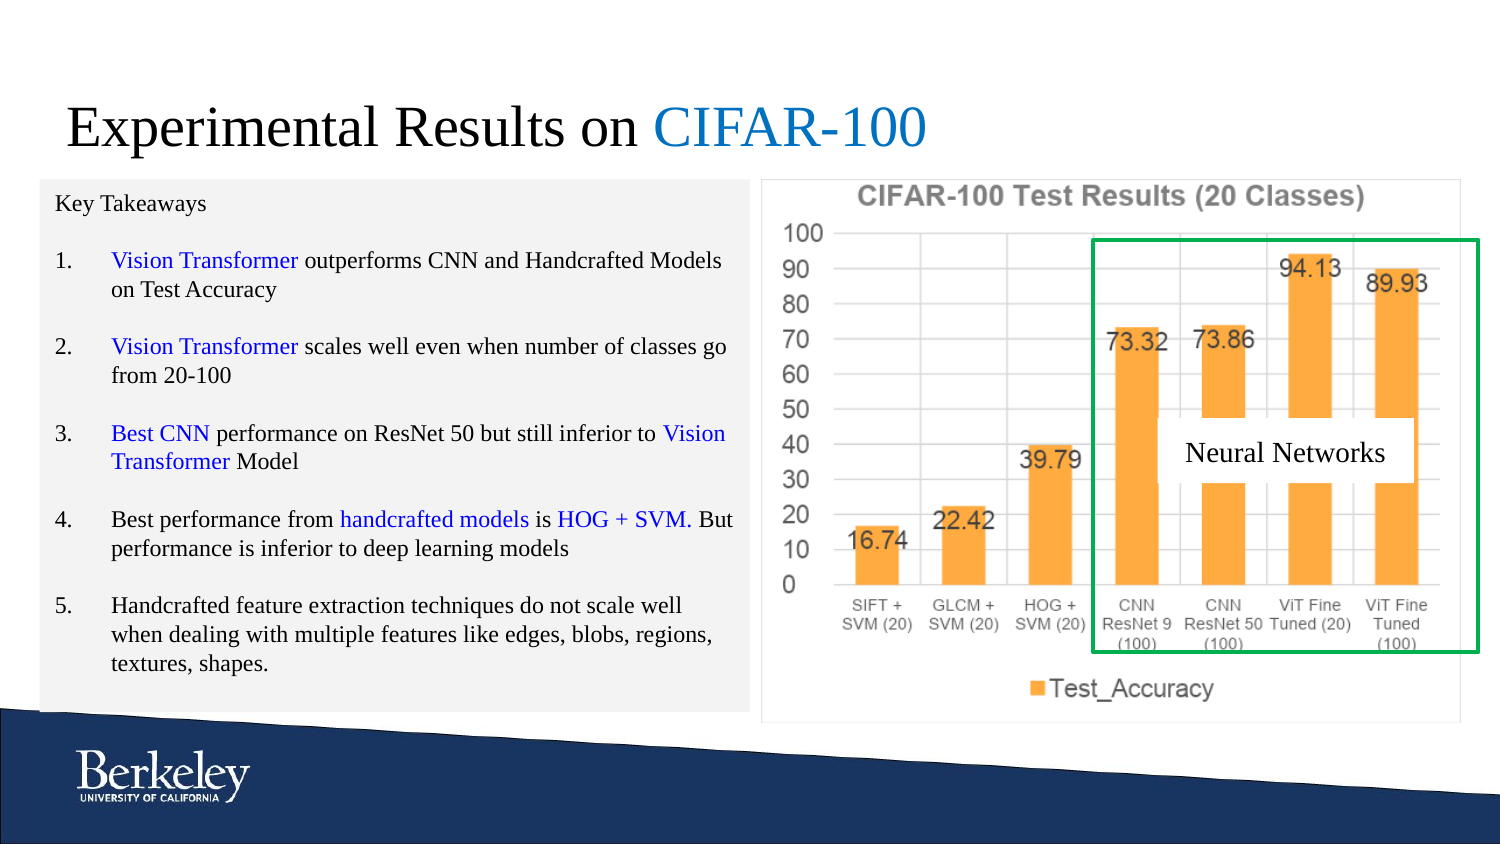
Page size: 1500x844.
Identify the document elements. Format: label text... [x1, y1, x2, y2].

title Experimental Results on CIFAR-100 [51, 72, 1449, 240]
picture [0, 0, 1500, 844]
text_box Key Takeaways Vision Transformer outperforms CNN and Handcrafted Models on Test Accuracy Vision Transformer scales well even when number of classes go from 20-100 Best CNN performance on ResNet 50 but still inferior to Vision Transformer Model Best performance from handcrafted models is HOG + SVM. But performance is inferior to deep learning models Handcrafted feature extraction techniques do not scale well when dealing with multiple features like edges, blobs, regions, textures, shapes. [39, 179, 750, 713]
text_box [1466, 239, 1479, 653]
